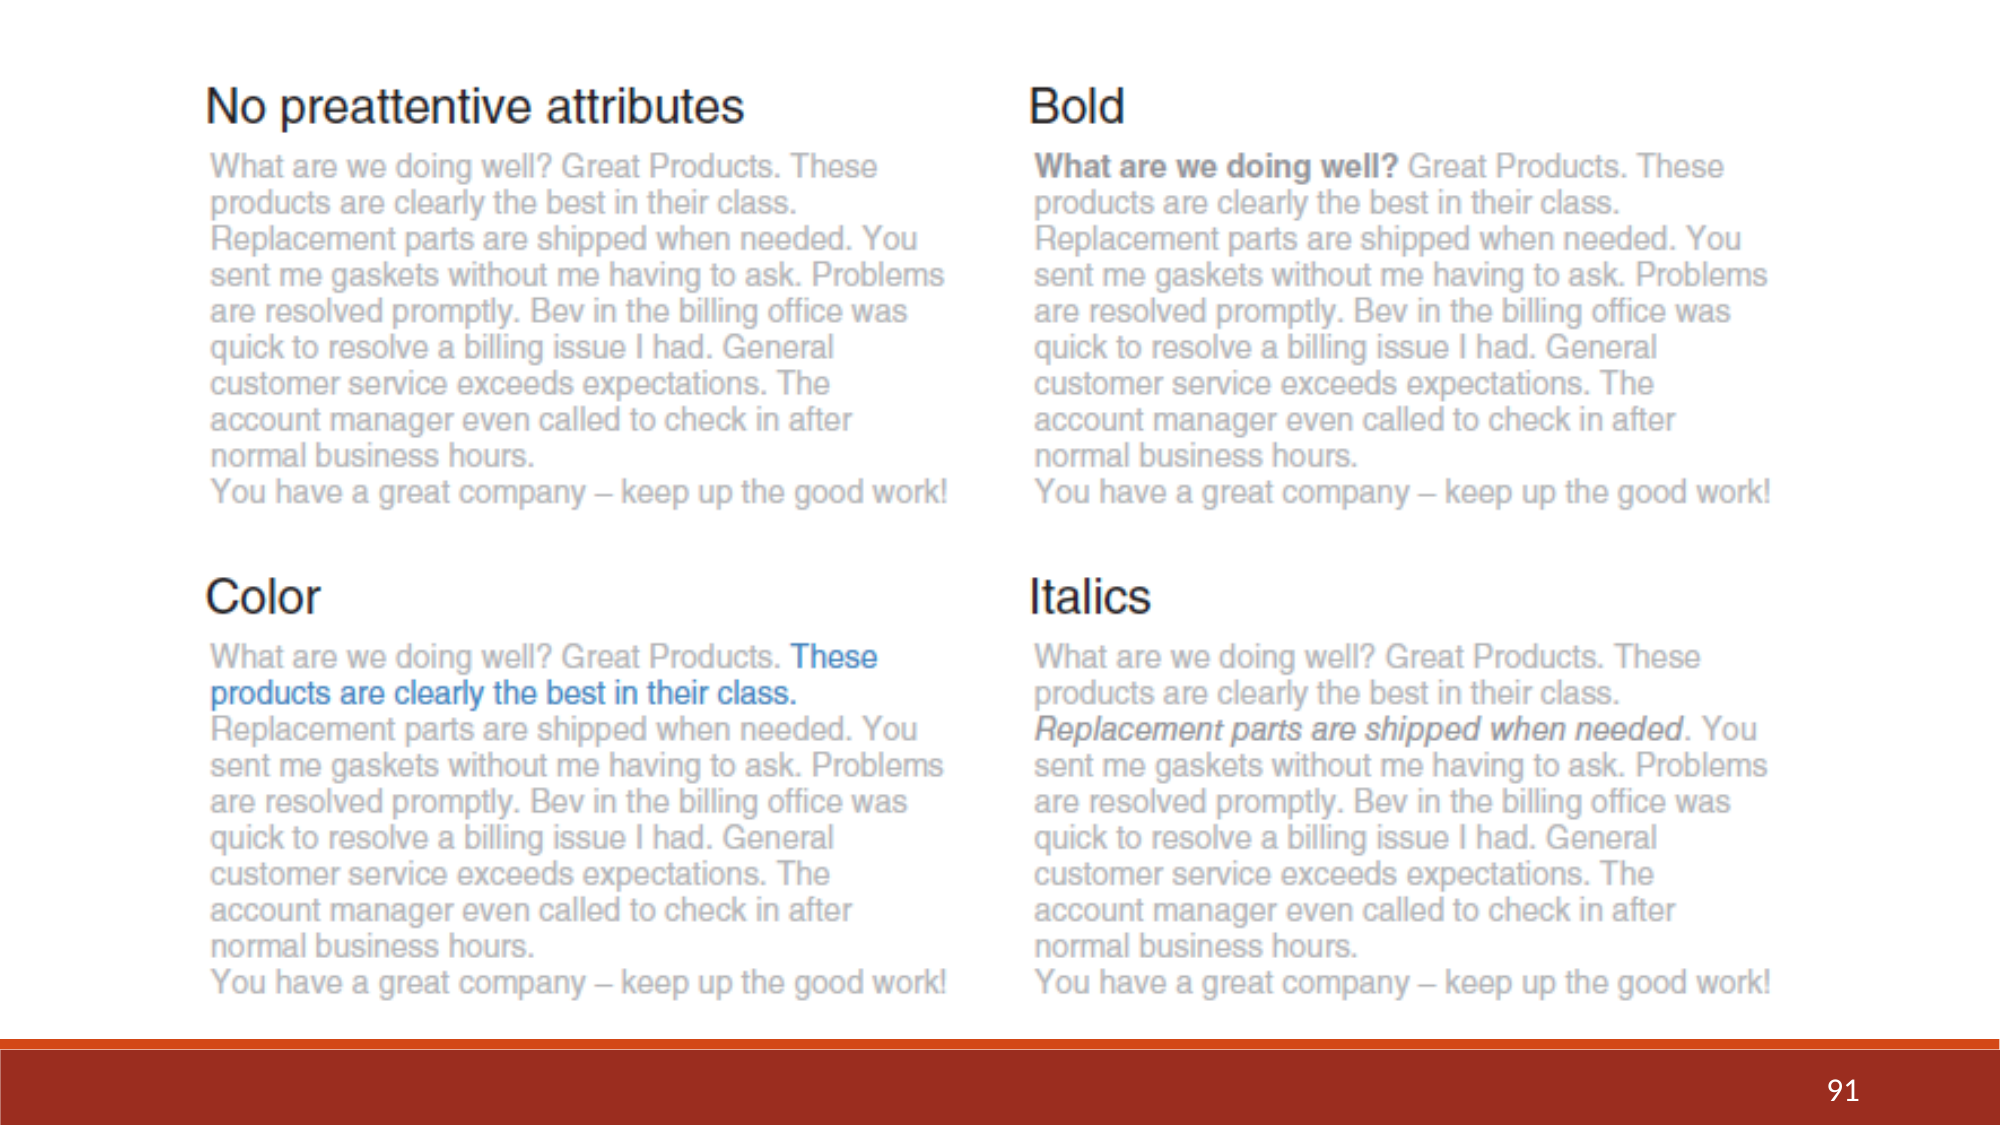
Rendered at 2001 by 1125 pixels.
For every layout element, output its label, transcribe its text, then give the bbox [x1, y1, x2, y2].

slide_number 91 [126, 1061, 1875, 1115]
picture [195, 71, 1807, 1019]
